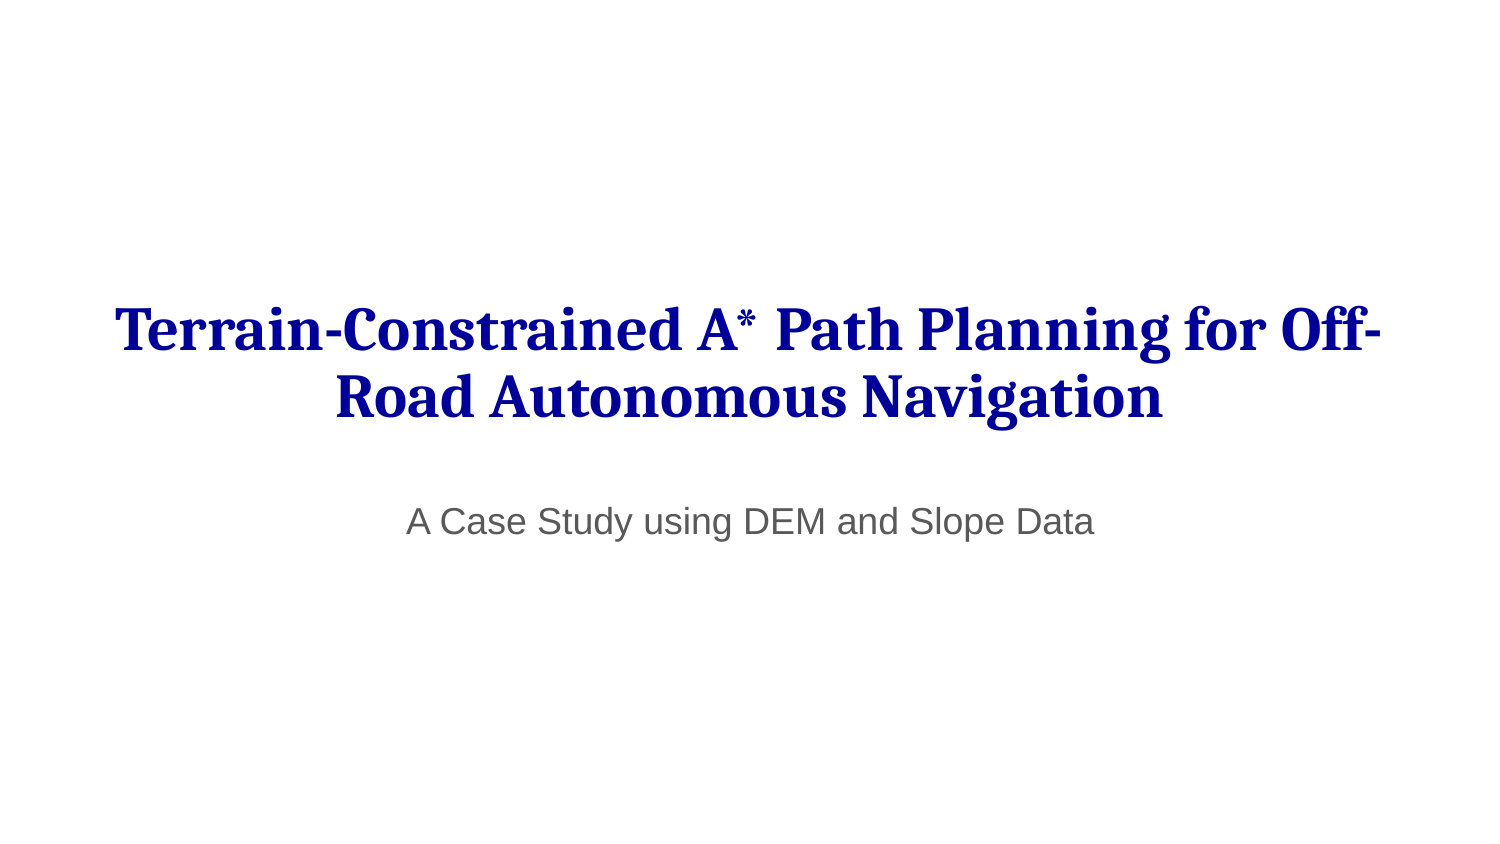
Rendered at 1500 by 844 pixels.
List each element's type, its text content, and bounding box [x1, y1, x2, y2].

list A Case Study using DEM and Slope Data [371, 496, 1129, 594]
title Terrain-Constrained A* Path Planning for Off-Road Autonomous Navigation [103, 282, 1397, 446]
